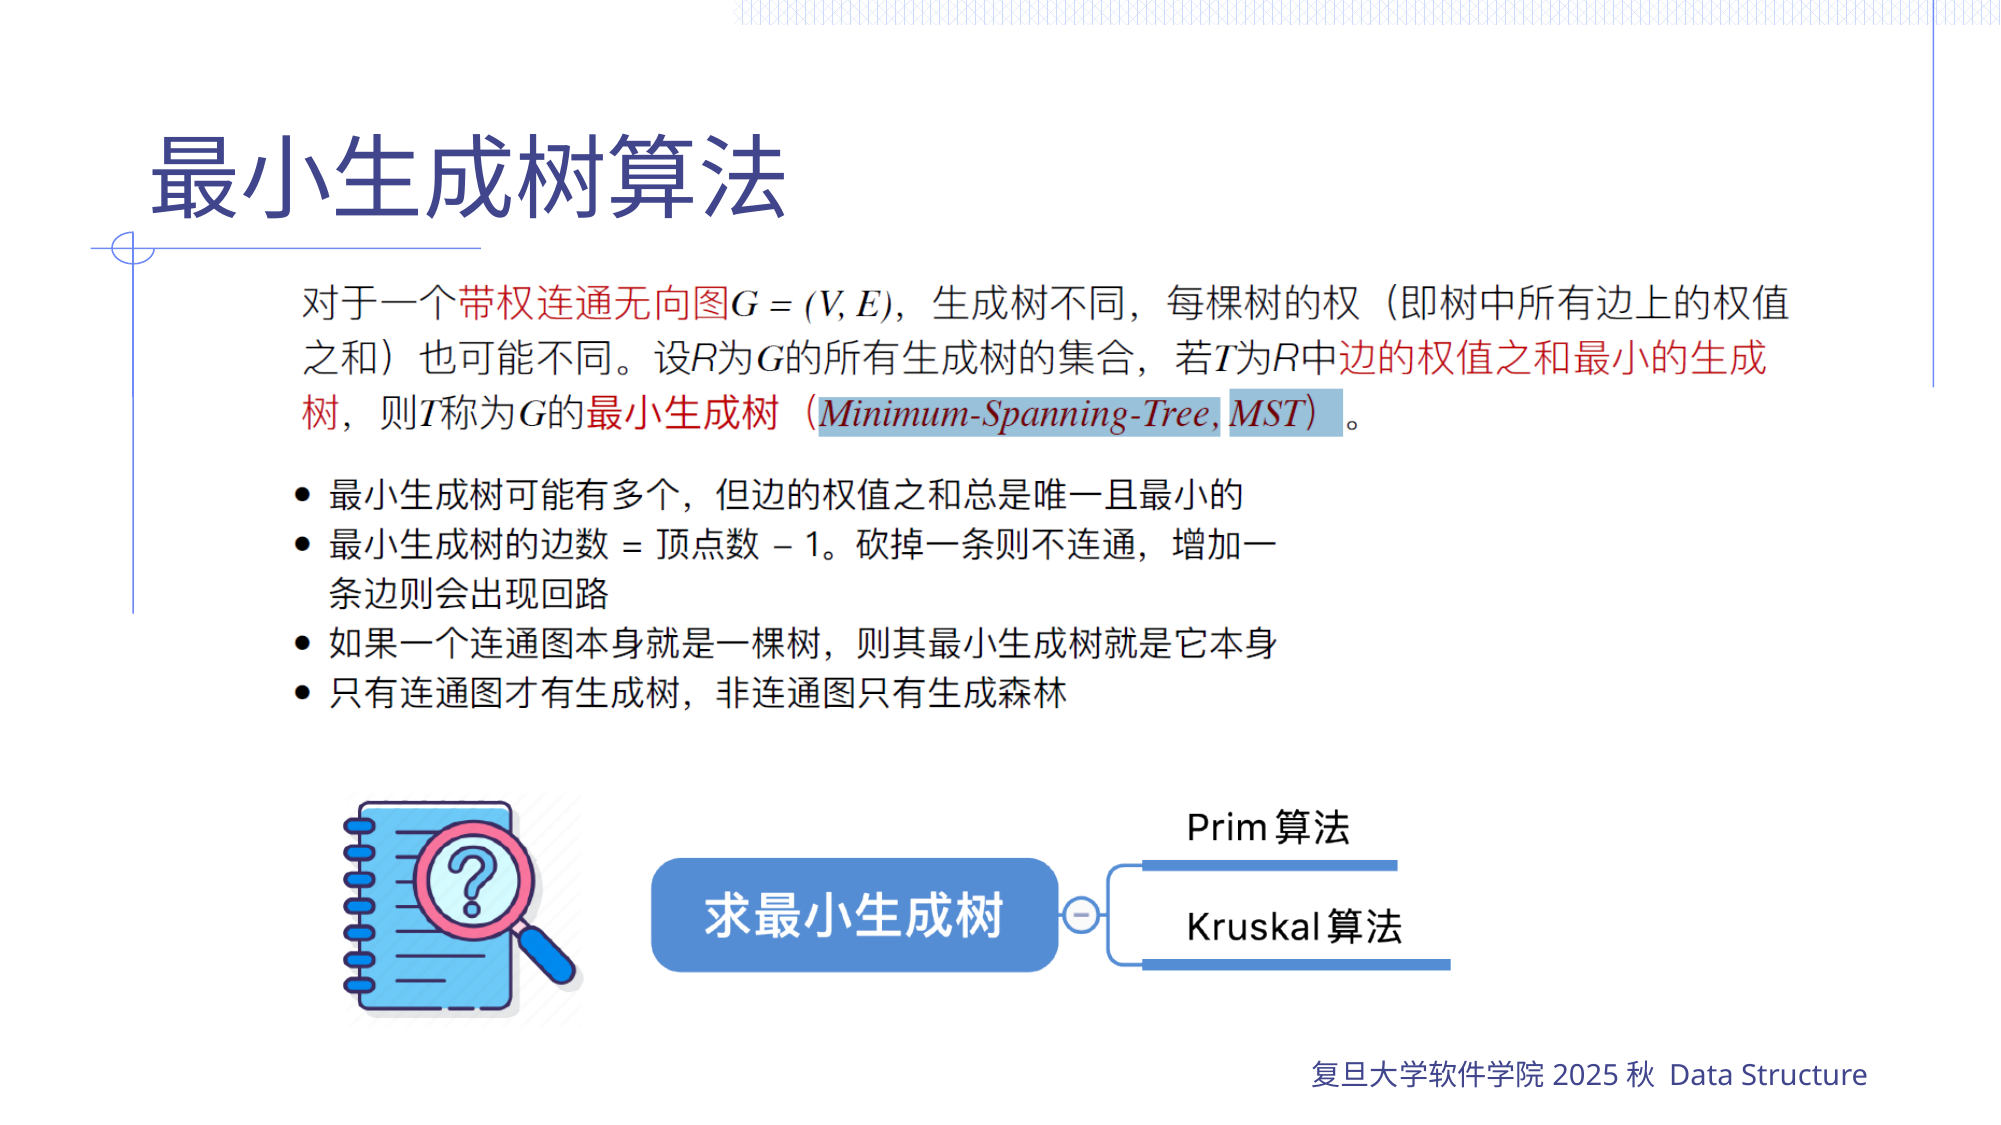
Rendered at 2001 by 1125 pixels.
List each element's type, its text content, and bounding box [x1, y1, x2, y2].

title 最小生成树算法 [133, 50, 1834, 238]
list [230, 255, 1837, 1045]
